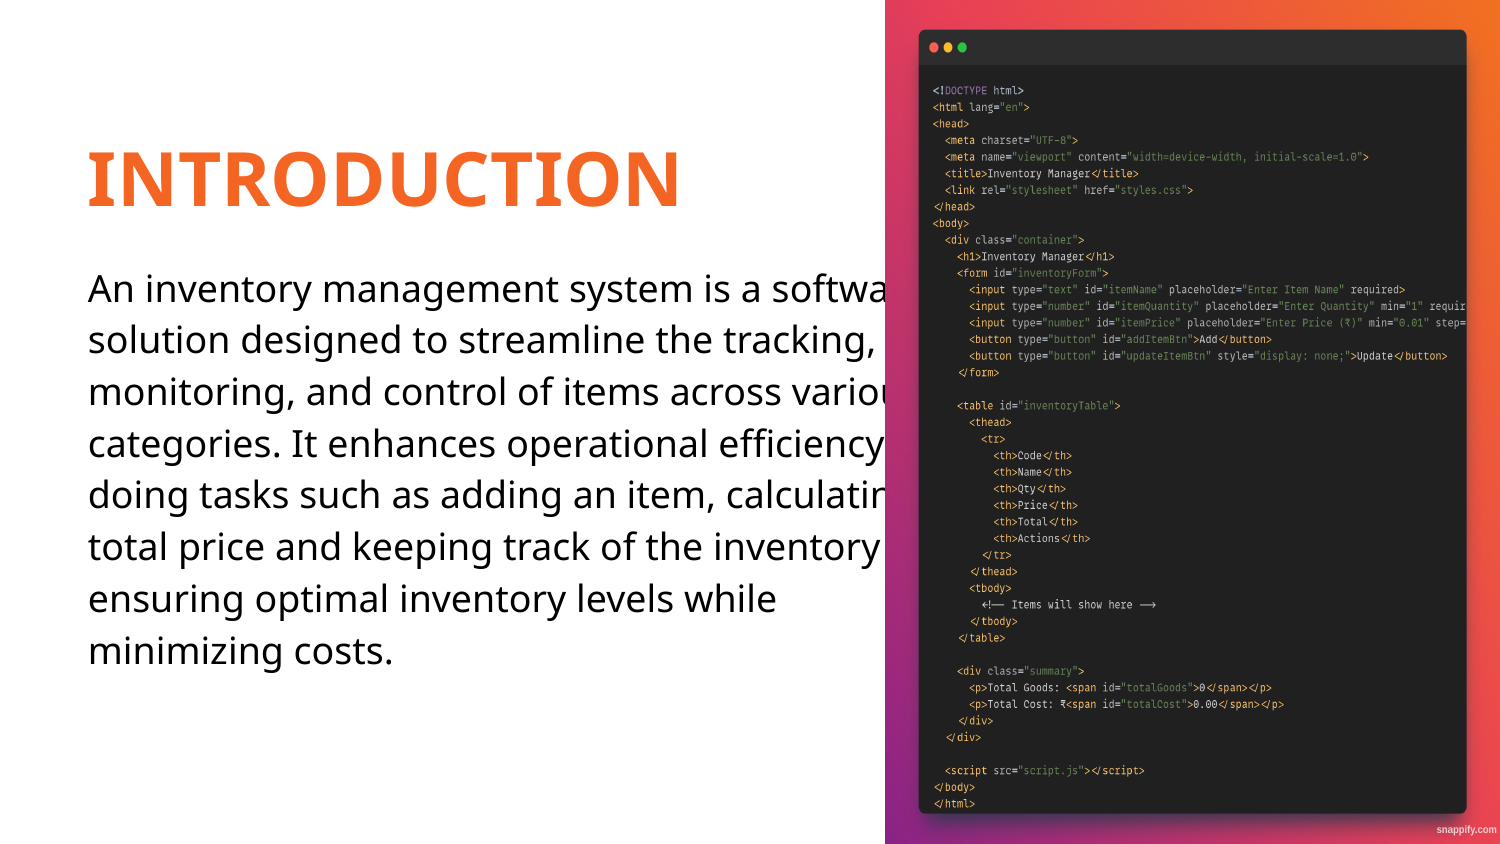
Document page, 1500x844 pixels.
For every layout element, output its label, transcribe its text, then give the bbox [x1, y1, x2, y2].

title An inventory management system is a software solution designed to streamline the tracking, monitoring, and control of items across various categories. It enhances operational efficiency by doing tasks such as adding an item, calculating total price and keeping track of the inventory , ensuring optimal inventory levels while minimizing costs. [87, 242, 880, 746]
picture [885, 0, 1500, 844]
title INTRODUCTION [87, 116, 880, 242]
